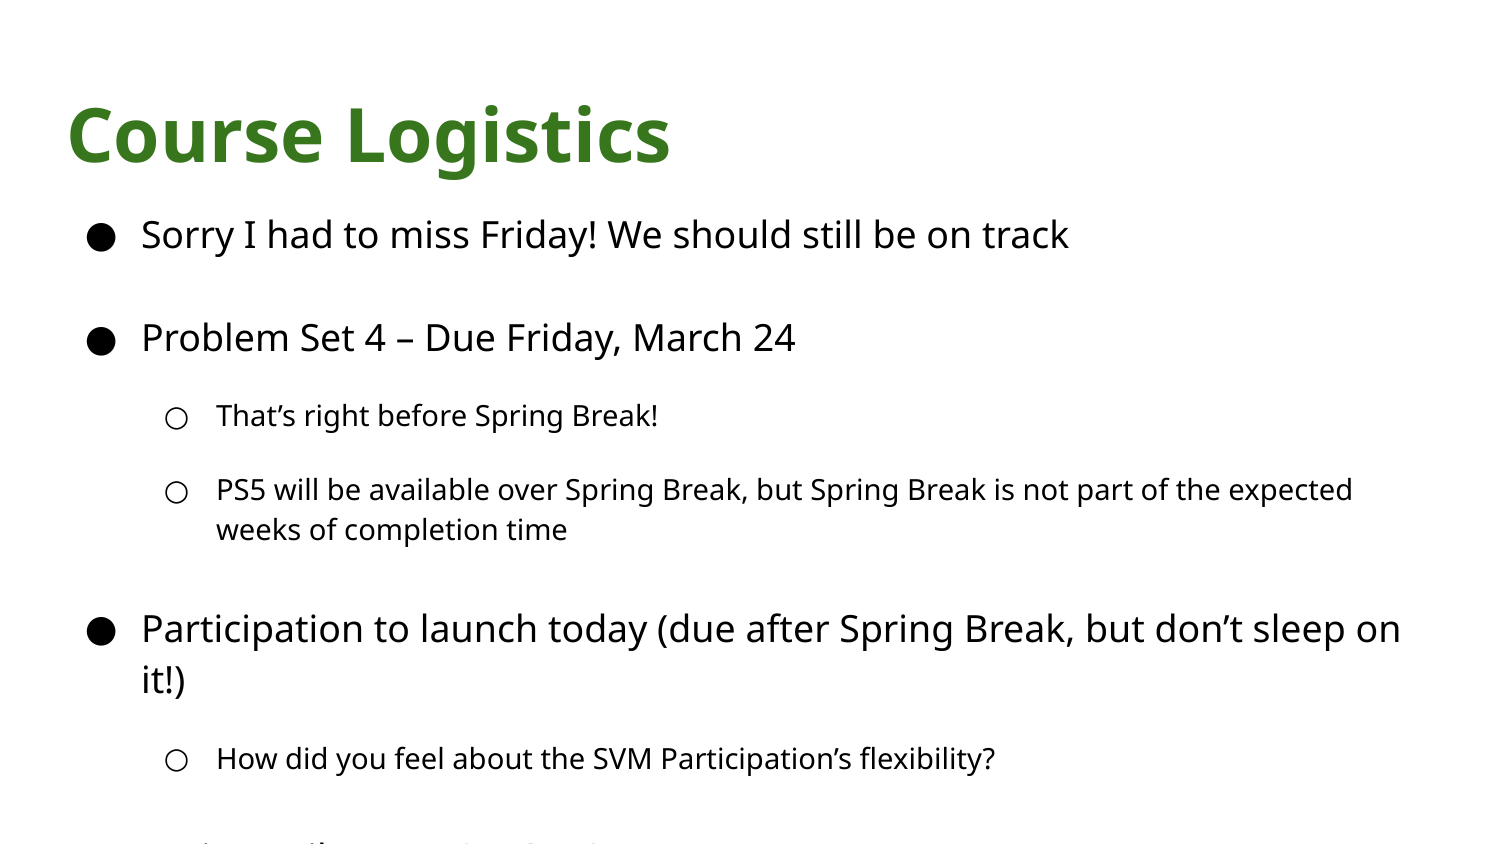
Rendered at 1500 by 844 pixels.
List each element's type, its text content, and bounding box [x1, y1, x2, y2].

title Course Logistics [51, 72, 1449, 167]
list Sorry I had to miss Friday! We should still be on track Problem Set 4 – Due Friday, March 24 That’s right before Spring Break! PS5 will be available over Spring Break, but Spring Break is not part of the expected weeks of completion time Participation to launch today (due after Spring Break, but don’t sleep on it!) How did you feel about the SVM Participation’s flexibility? Project Milestone 3 – On Canvas! [51, 189, 1449, 750]
